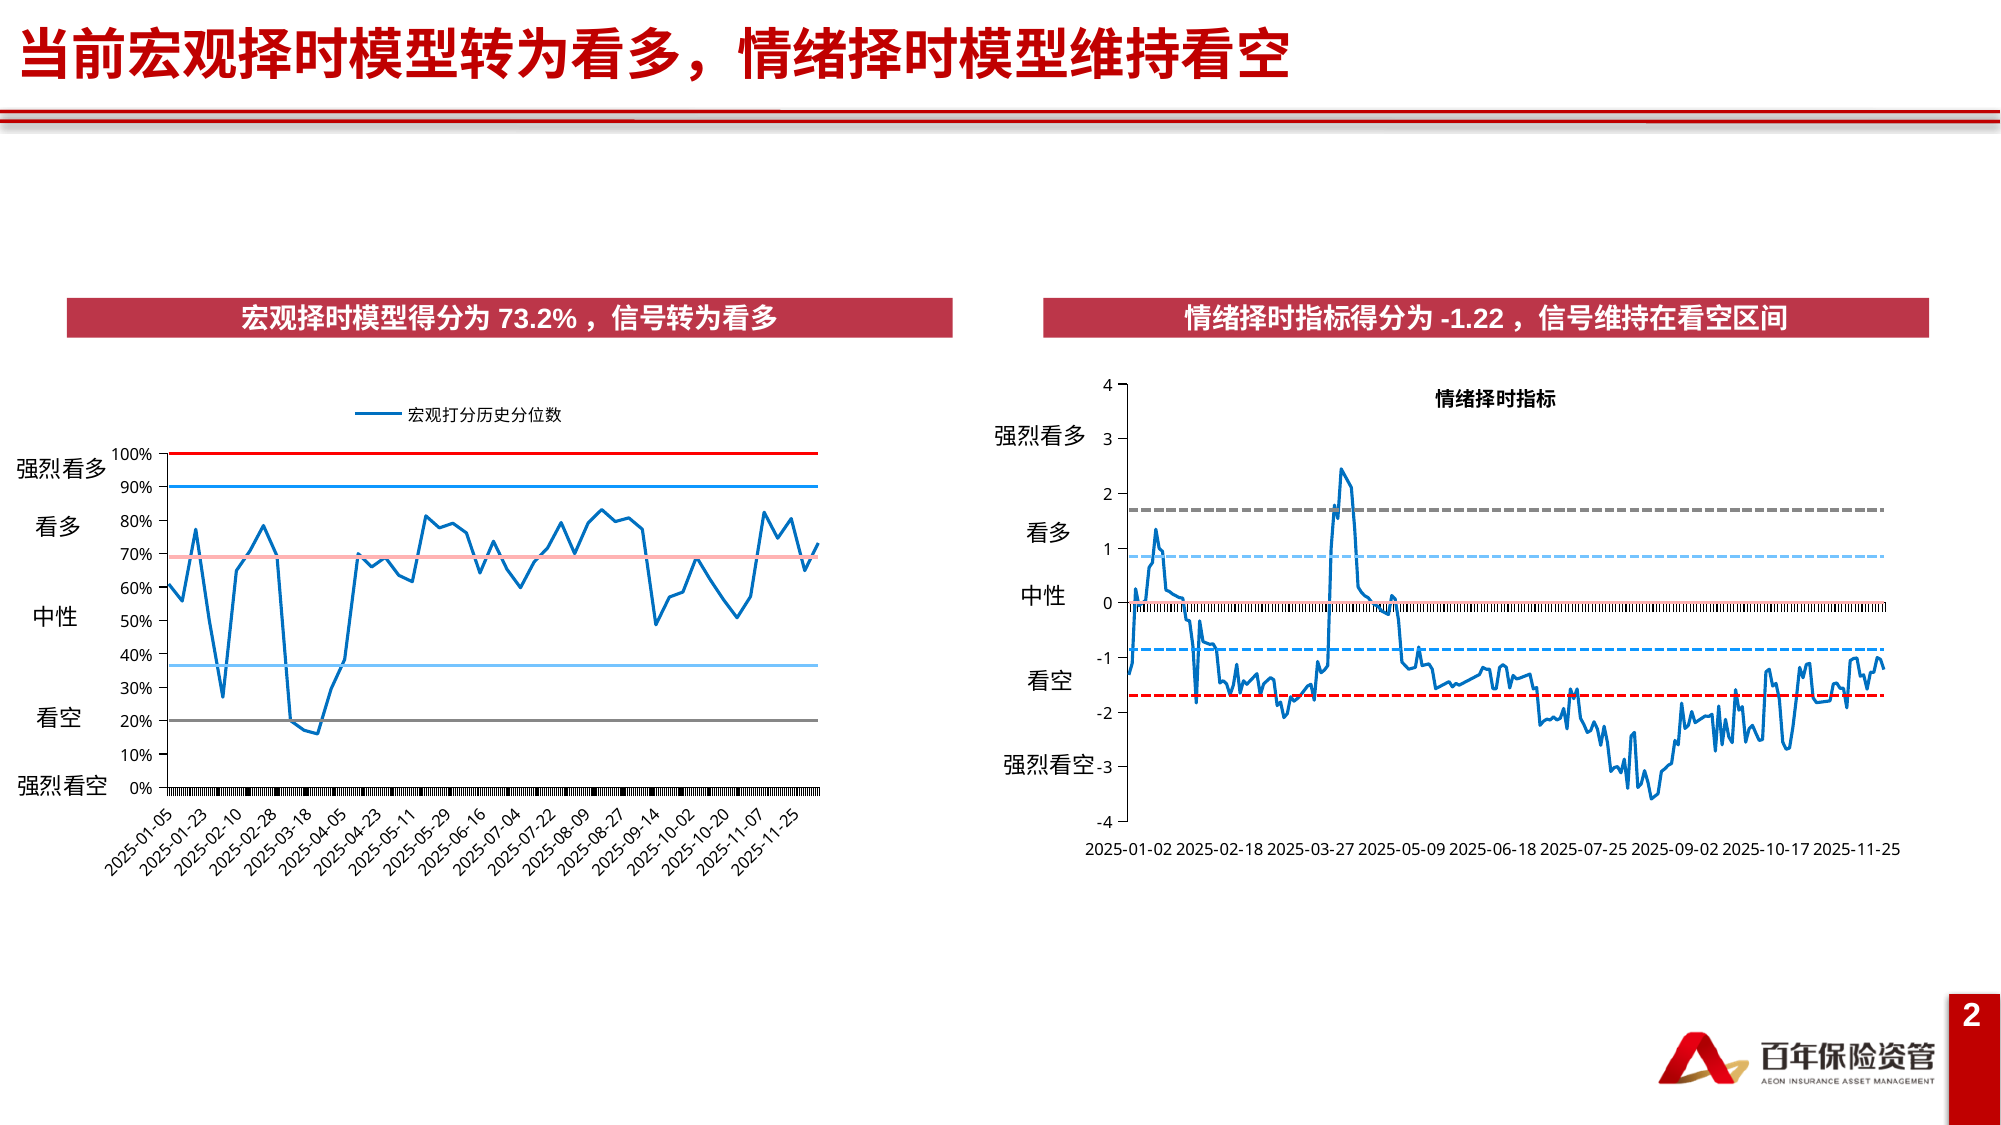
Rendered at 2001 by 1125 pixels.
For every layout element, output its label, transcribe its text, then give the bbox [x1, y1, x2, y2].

slide_number 2 [1943, 984, 2000, 1042]
text_box 强烈看多 [8, 447, 77, 490]
text_box 当前宏观择时模型转为看多，情绪择时模型维持看空 [0, 11, 1990, 94]
text_box 中性 [25, 595, 77, 638]
picture [1645, 1024, 1945, 1094]
text_box 看空 [1019, 658, 1077, 702]
text_box 情绪择时指标得分为-1.22，信号维持在看空区间 [1041, 296, 1931, 340]
text_box 看多 [1018, 511, 1077, 554]
text_box 强烈看多 [987, 414, 1077, 458]
text_box 宏观择时模型得分为73.2%，信号转为看多 [65, 296, 955, 340]
chart [83, 385, 835, 892]
chart [1083, 358, 1909, 919]
text_box 强烈看空 [996, 742, 1077, 786]
text_box 强烈看空 [9, 764, 77, 807]
text_box 看空 [28, 696, 77, 739]
text_box 中性 [1013, 573, 1077, 617]
text_box 看多 [28, 505, 77, 548]
